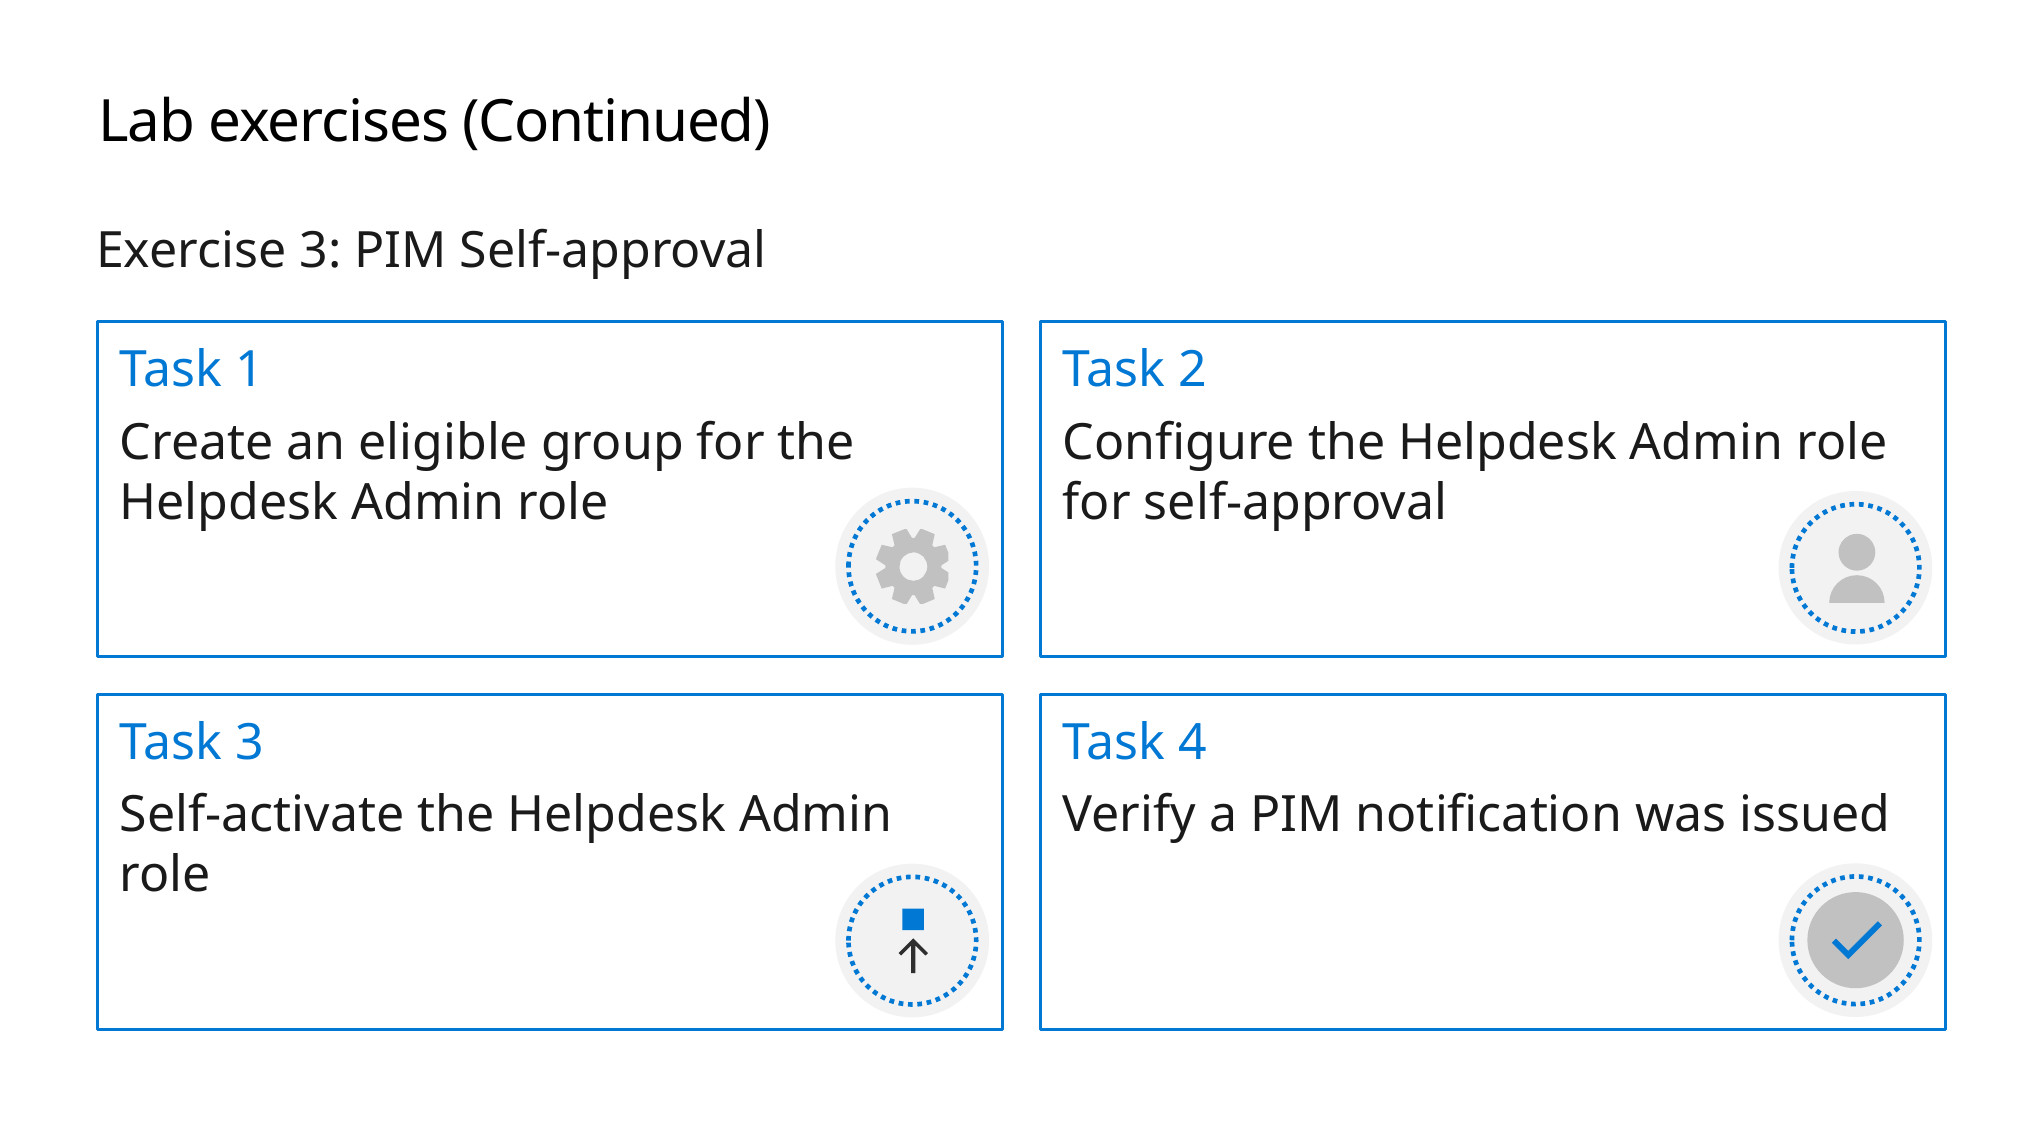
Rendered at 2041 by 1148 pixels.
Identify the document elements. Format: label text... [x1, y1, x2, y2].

picture [1778, 862, 1933, 1018]
text_box Task 1 Create an eligible group for the Helpdesk Admin role [97, 321, 1003, 657]
text_box Task 4 Verify a PIM notification was issued [1039, 694, 1946, 1030]
picture [834, 487, 990, 645]
text_box Task 3 Self-activate the Helpdesk Admin role [97, 694, 1003, 1030]
picture [1778, 490, 1933, 645]
text_box Exercise 3: PIM Self-approval [96, 217, 1179, 278]
title Lab exercises (Continued) [98, 83, 1943, 156]
text_box Task 2 Configure the Helpdesk Admin role for self-approval [1039, 321, 1946, 657]
picture [834, 863, 990, 1018]
